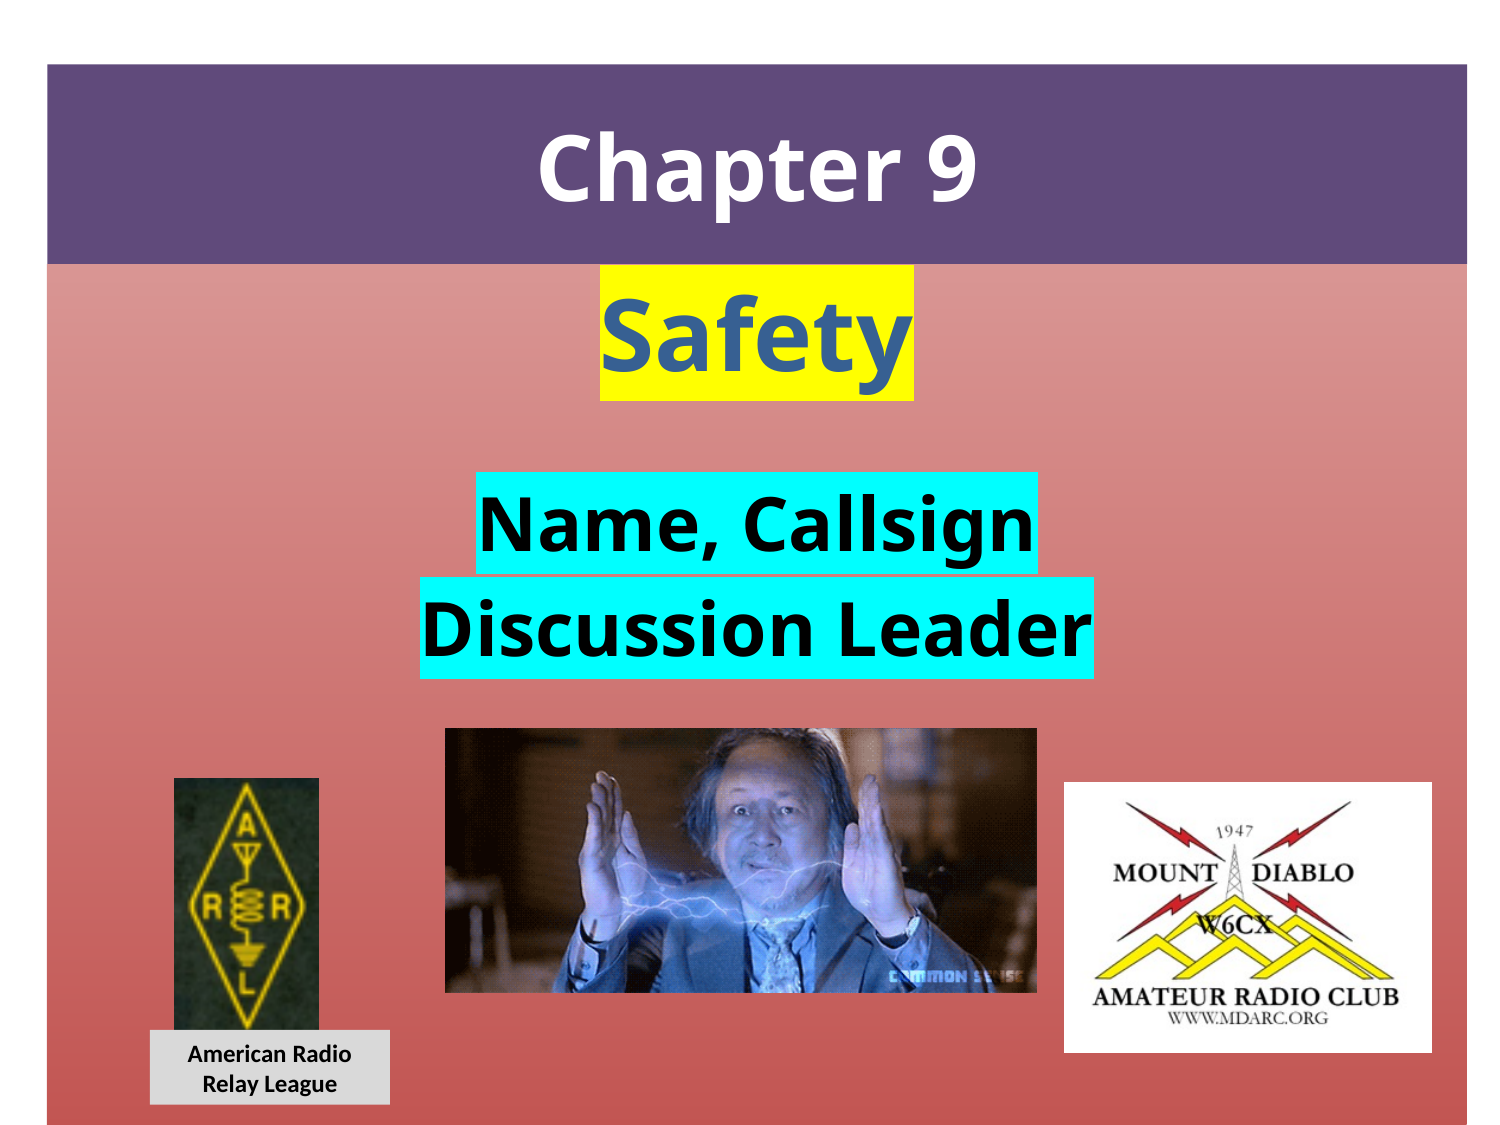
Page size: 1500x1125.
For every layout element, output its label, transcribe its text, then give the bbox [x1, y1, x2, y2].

picture [1064, 782, 1432, 1053]
title Chapter 9 [47, 64, 1468, 265]
picture [174, 778, 320, 1034]
text_box American Radio Relay League [149, 1029, 390, 1105]
list Safety Name, Callsign Discussion Leader [46, 264, 1467, 1125]
picture [445, 728, 1037, 994]
